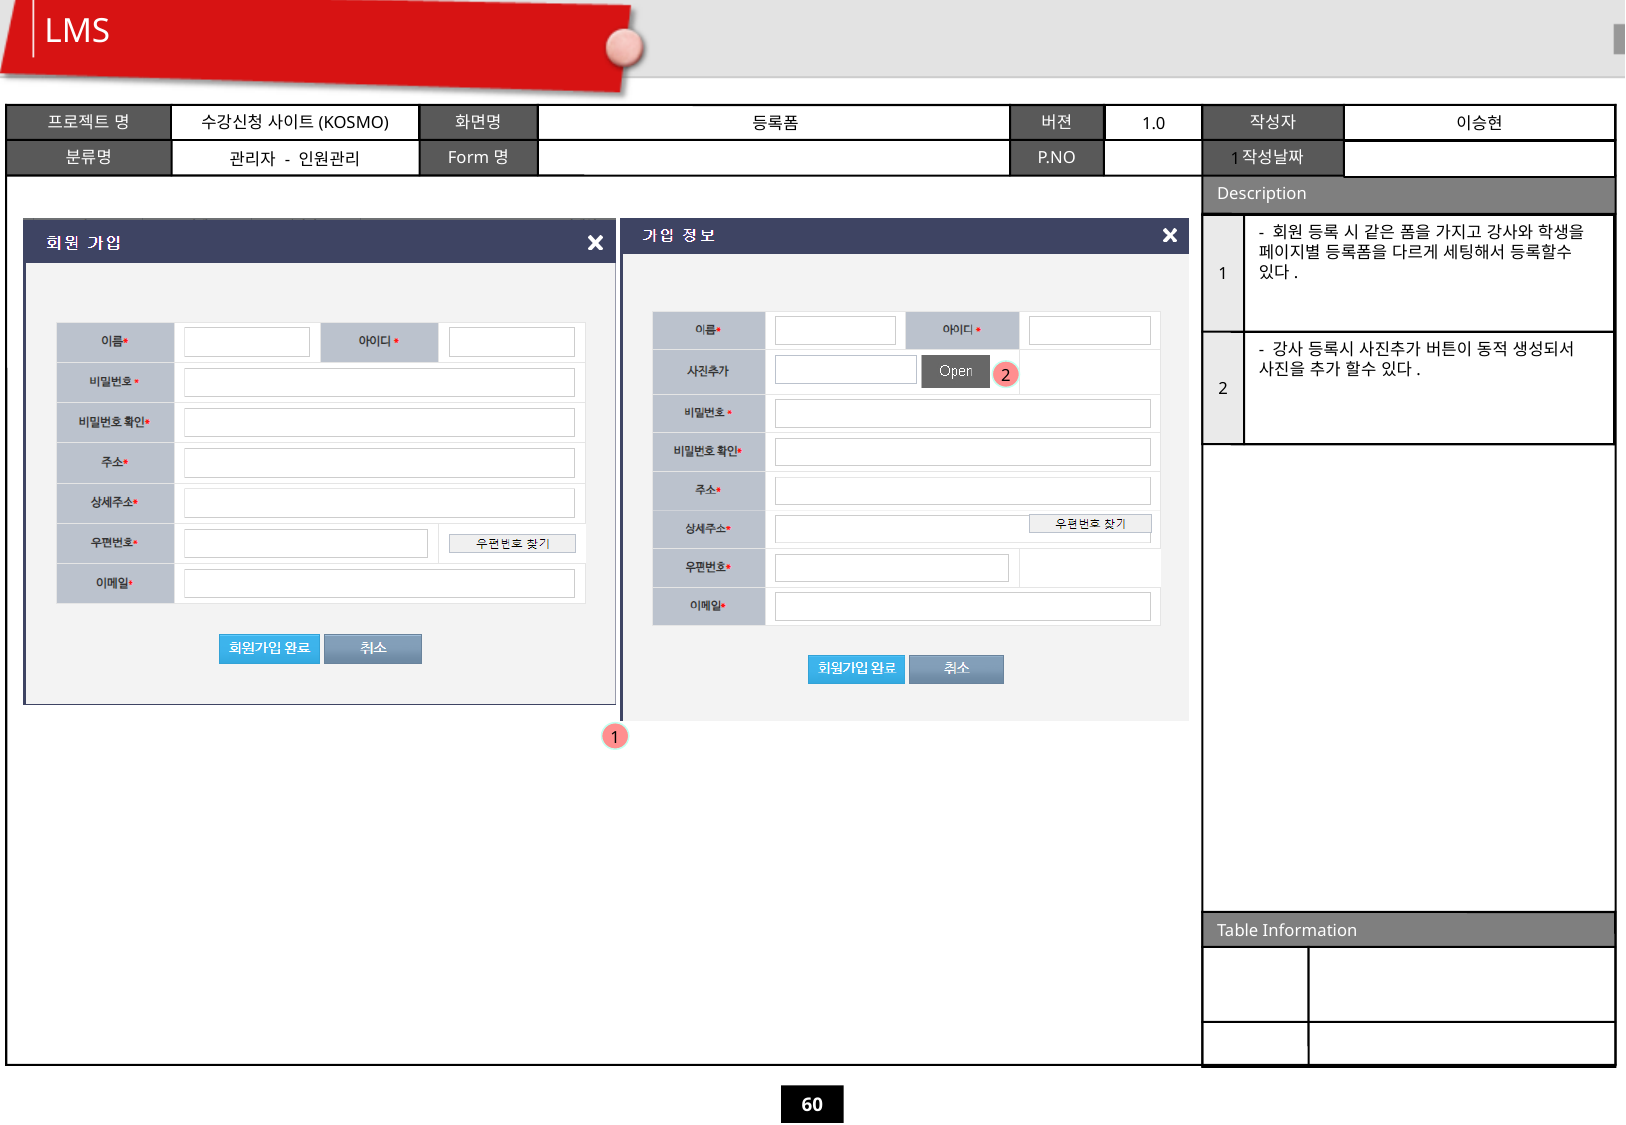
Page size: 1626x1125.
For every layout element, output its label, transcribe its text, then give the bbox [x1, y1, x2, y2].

picture [0, 0, 1625, 110]
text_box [1202, 214, 1615, 445]
picture [23, 217, 616, 705]
picture [620, 218, 1189, 722]
text_box 1 [601, 722, 629, 750]
text_box [1344, 141, 1615, 177]
text_box LMS [29, 0, 597, 57]
text_box 1.0 [1105, 105, 1203, 140]
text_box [1202, 911, 1616, 1067]
text_box 수강신청 사이트(KOSMO) [171, 104, 420, 139]
text_box 1 [1105, 140, 1247, 176]
text_box 관리자 - 인원관리 [171, 139, 420, 178]
text_box 이승현 [1344, 105, 1616, 140]
text_box 등록폼 [539, 103, 1012, 142]
